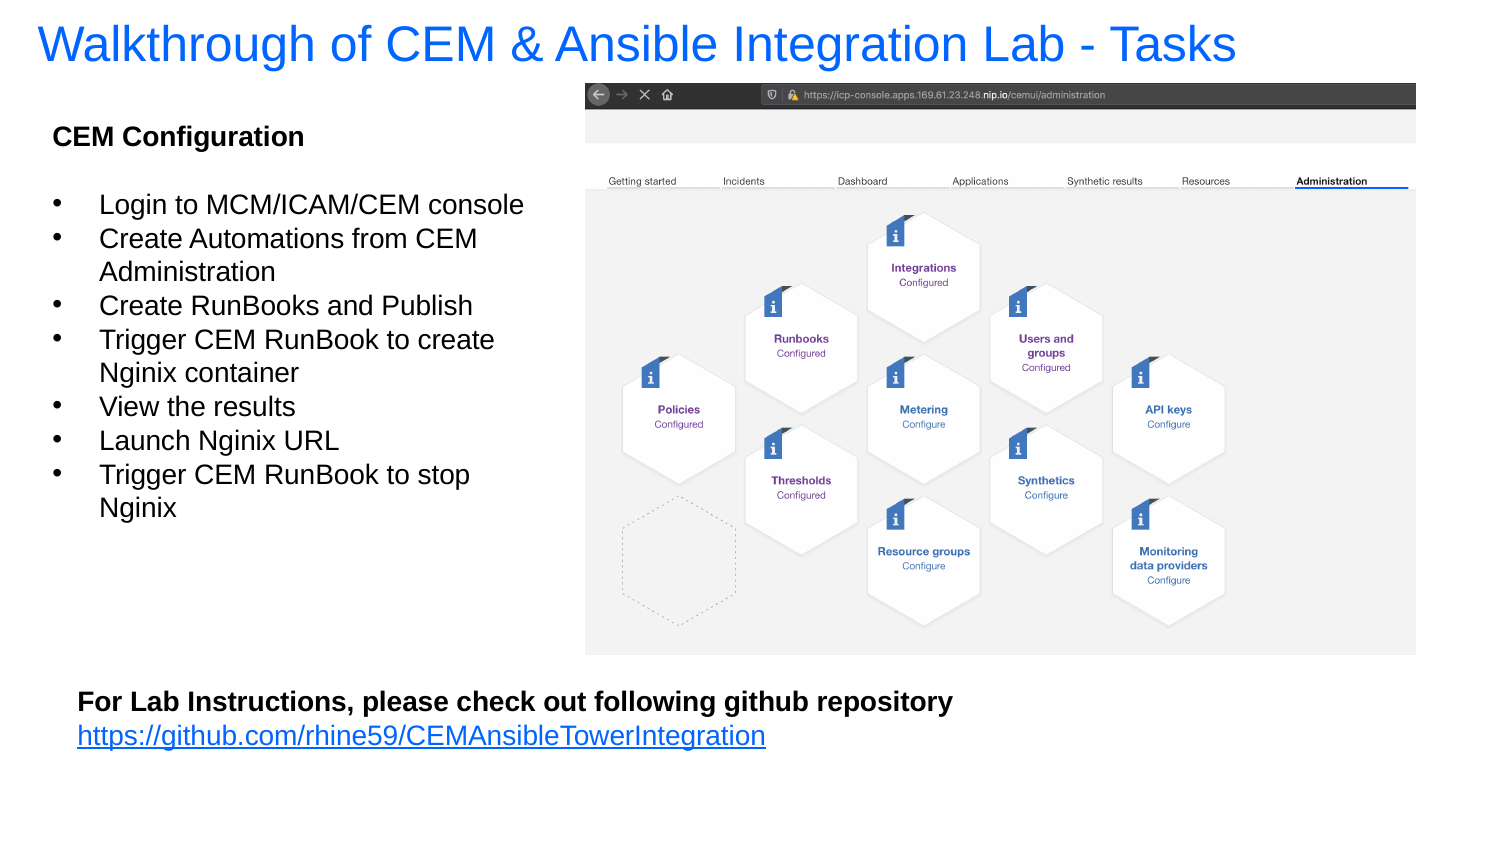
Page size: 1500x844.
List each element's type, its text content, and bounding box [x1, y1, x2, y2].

text_box CEM Configuration Login to MCM/ICAM/CEM console Create Automations from CEM Administration Create RunBooks and Publish Trigger CEM RunBook to create Nginix container View the results Launch Nginix URL Trigger CEM RunBook to stop Nginix [37, 111, 548, 565]
text_box For Lab Instructions, please check out following github repository https://github.com/rhine59/CEMAnsibleTowerIntegration [62, 676, 1146, 759]
title Walkthrough of CEM & Ansible Integration Lab - Tasks [37, 17, 1321, 160]
picture [585, 83, 1417, 656]
